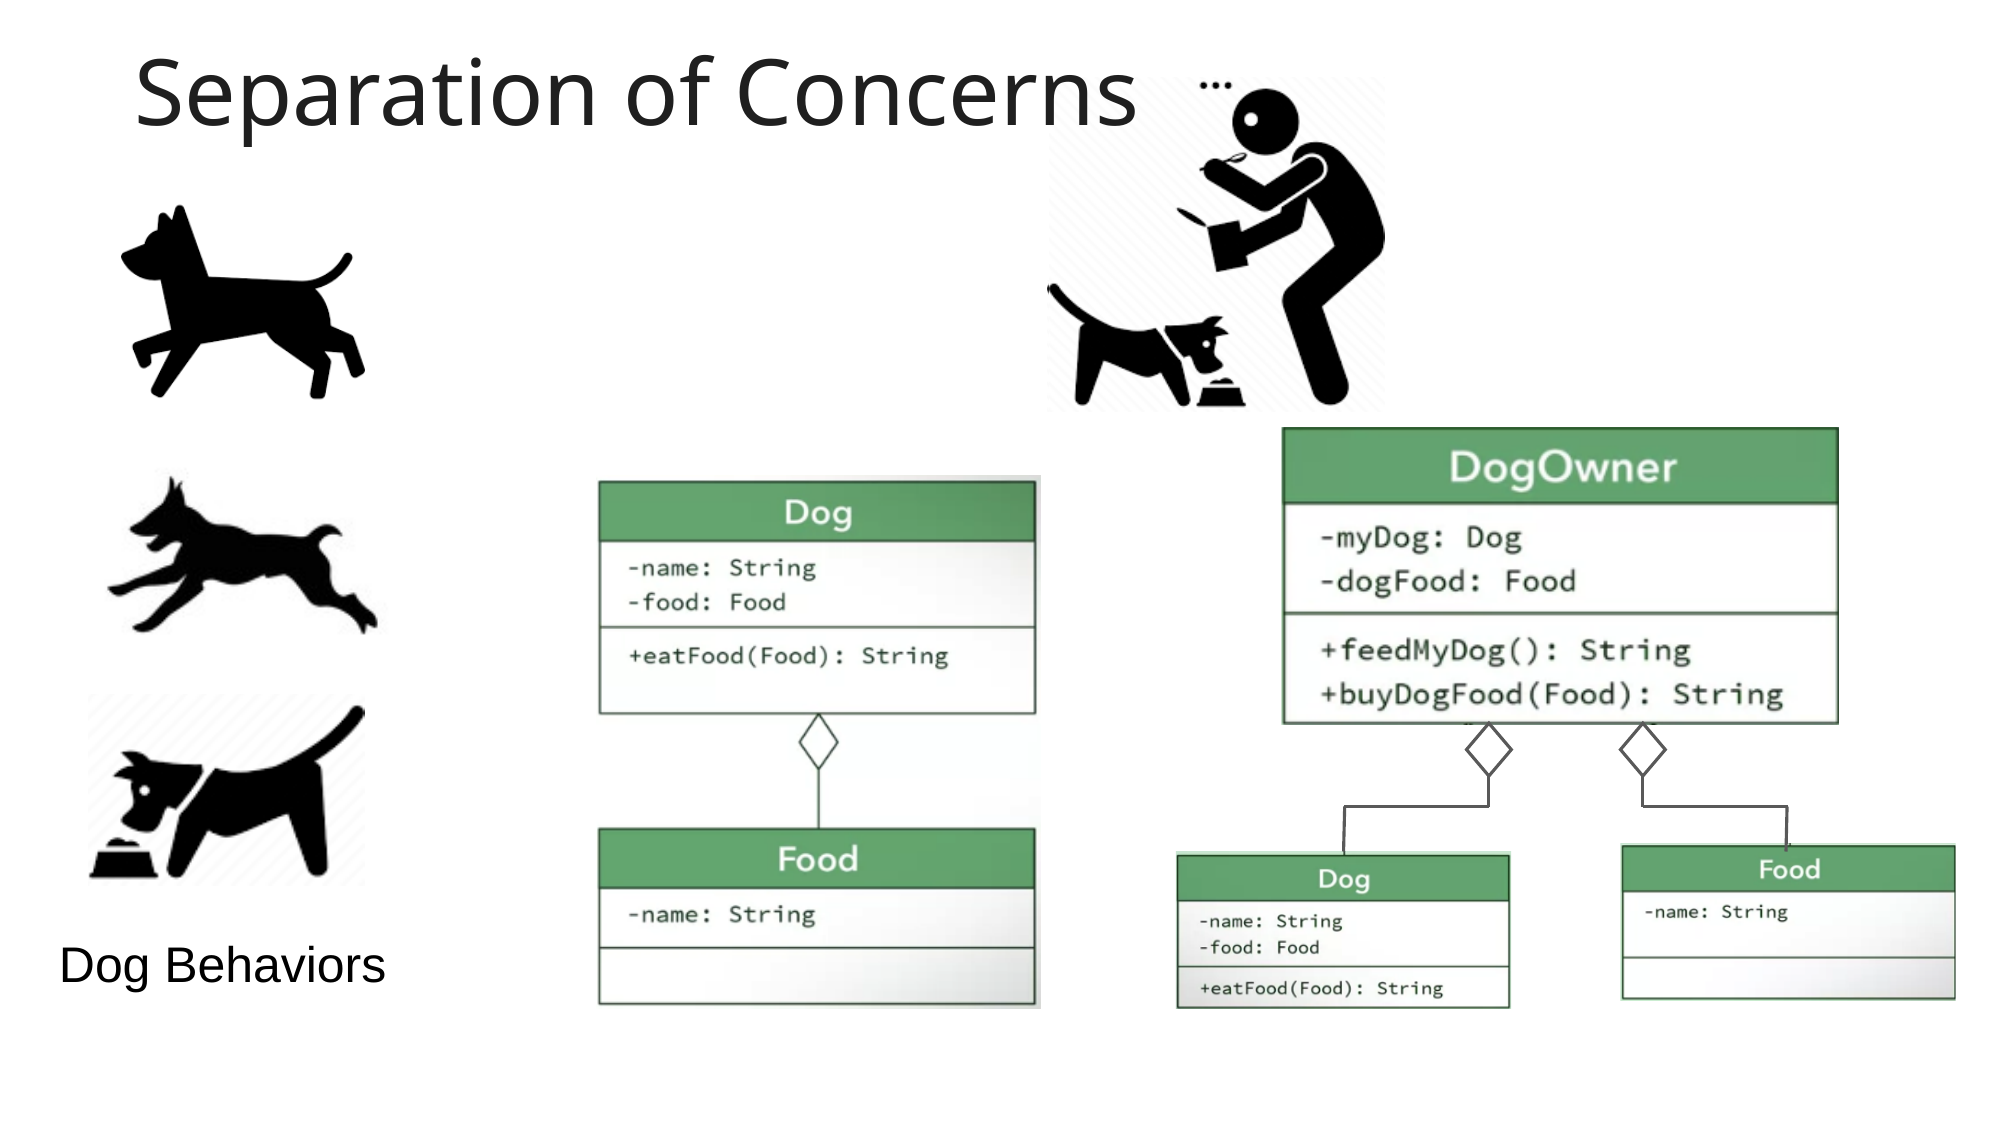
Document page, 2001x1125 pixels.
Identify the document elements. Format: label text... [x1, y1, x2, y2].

title Separation of Concerns [119, 38, 1845, 155]
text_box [43, 178, 410, 1001]
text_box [1259, 426, 1956, 1009]
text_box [596, 280, 1256, 1009]
picture [1048, 77, 1385, 412]
